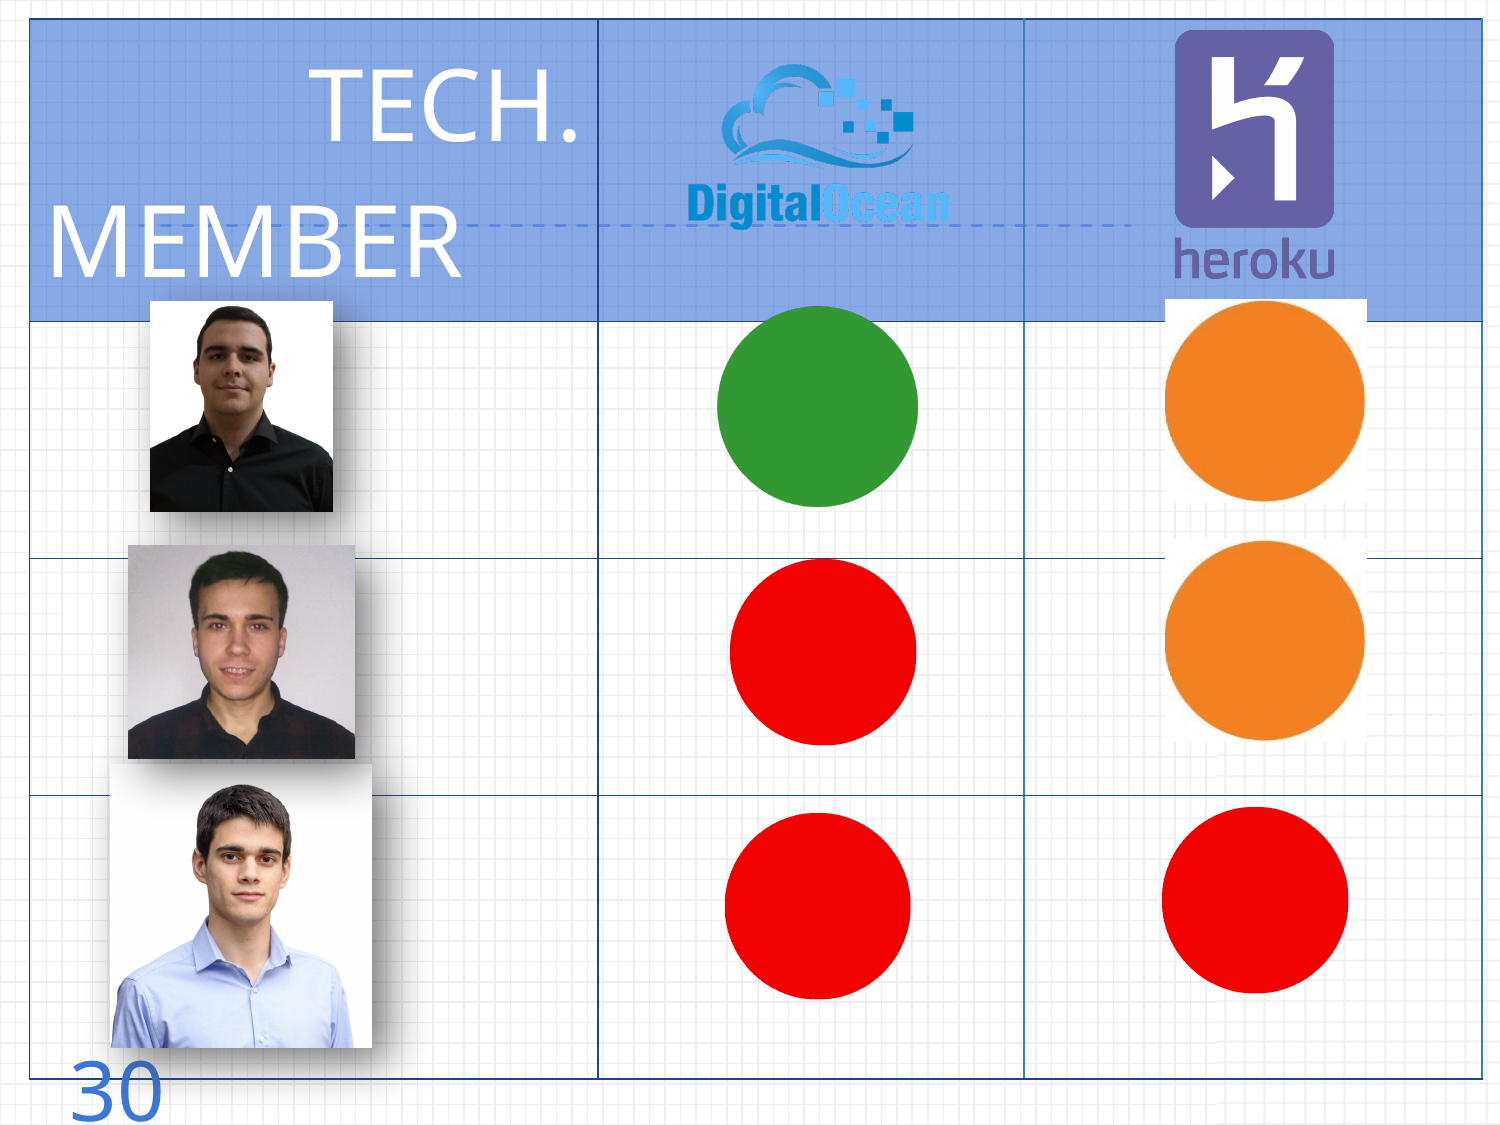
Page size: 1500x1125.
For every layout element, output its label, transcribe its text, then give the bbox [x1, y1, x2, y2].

table_cell [397, 559, 597, 795]
table_cell [1025, 559, 1212, 795]
table_cell [599, 559, 1023, 795]
picture [1142, 0, 1500, 1125]
table_header [599, 20, 1023, 321]
table_cell [406, 796, 597, 1078]
table_cell [1025, 796, 1212, 1078]
picture [705, 794, 930, 1018]
table_header [1025, 20, 1212, 321]
text_box 30 [54, 1024, 191, 1125]
picture [697, 286, 938, 527]
picture [710, 540, 935, 764]
table_header TECH. MEMBER [30, 20, 597, 321]
picture [127, 545, 355, 759]
table_cell [599, 322, 1023, 558]
picture [110, 764, 373, 1048]
table_cell [30, 796, 95, 1078]
table_cell [30, 559, 117, 795]
table_cell [599, 796, 1023, 1078]
table_cell [1025, 322, 1212, 558]
picture [678, 34, 957, 263]
table_cell [30, 322, 136, 558]
picture [149, 301, 333, 512]
table_cell [377, 322, 597, 558]
